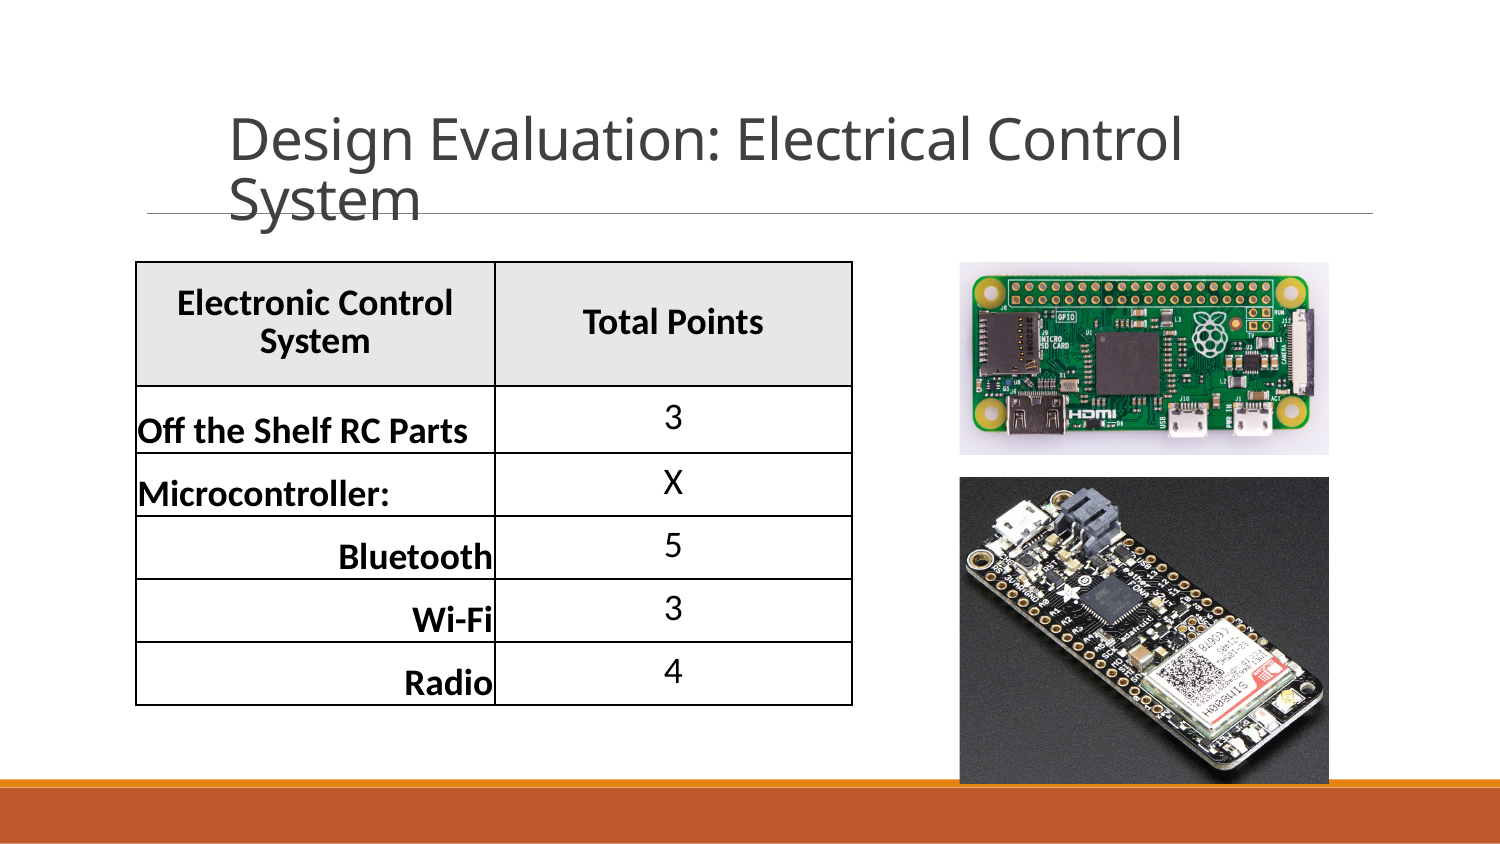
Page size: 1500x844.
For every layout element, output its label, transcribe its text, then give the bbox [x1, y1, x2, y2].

table_cell 4 [496, 643, 851, 704]
title Design Evaluation: Electrical Control System [213, 98, 1368, 263]
table_cell 5 [496, 517, 851, 578]
picture [959, 477, 1330, 785]
table_cell 3 [496, 580, 851, 641]
table_cell Wi-Fi [137, 580, 494, 641]
table_cell Radio [137, 643, 494, 704]
table_cell Bluetooth [137, 517, 494, 578]
table_cell Microcontroller: [137, 454, 494, 515]
table_cell Off the Shelf RC Parts [137, 387, 494, 452]
table_header Total Points [496, 263, 851, 385]
table_cell 3 [496, 387, 851, 452]
picture [959, 261, 1330, 455]
table_header Electronic Control System [137, 263, 494, 385]
table_cell X [496, 454, 851, 515]
